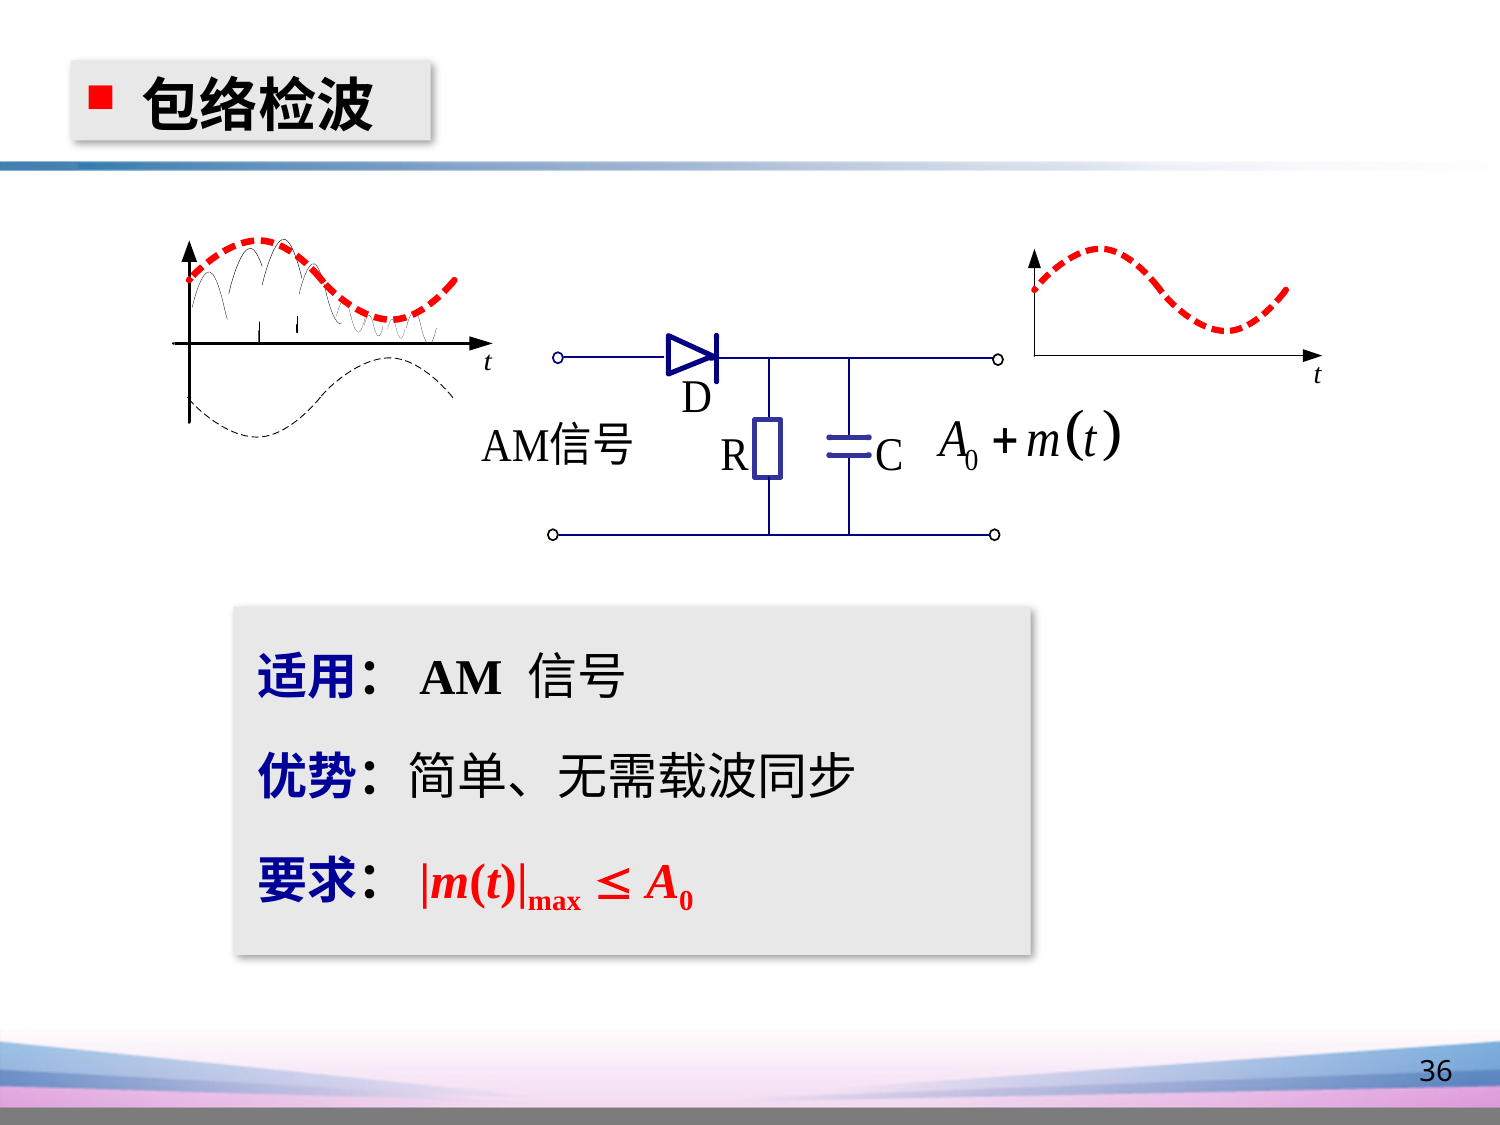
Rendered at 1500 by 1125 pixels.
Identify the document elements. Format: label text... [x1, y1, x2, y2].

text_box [993, 222, 1349, 464]
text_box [437, 324, 1140, 552]
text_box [146, 215, 520, 448]
text_box 适用：AM 信号 优势：简单、无需载波同步 要求：|m(t)|max  A0 [233, 606, 1031, 955]
slide_number 36 [1154, 1023, 1468, 1100]
text_box 包络检波 [70, 60, 431, 141]
picture [0, 1, 1500, 1125]
